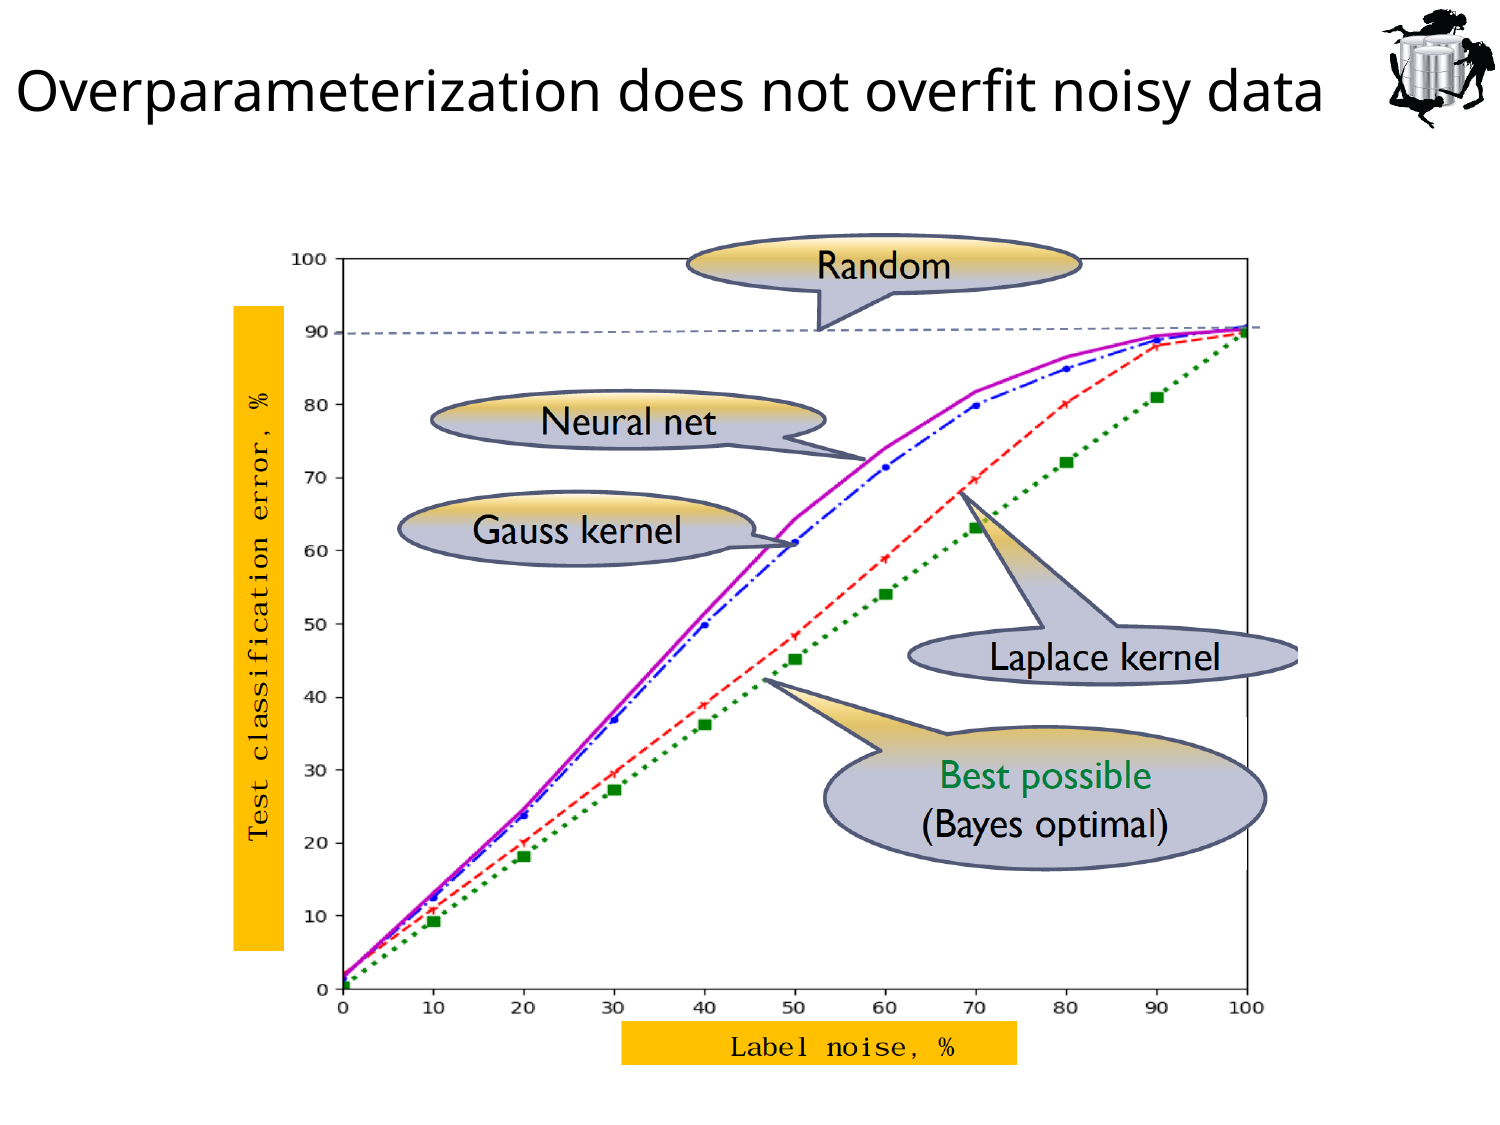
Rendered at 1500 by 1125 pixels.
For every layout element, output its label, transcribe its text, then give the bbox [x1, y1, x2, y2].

picture [1376, 5, 1498, 131]
picture [78, 212, 1298, 1065]
title Overparameterization does not overfit noisy data [0, 27, 1377, 159]
